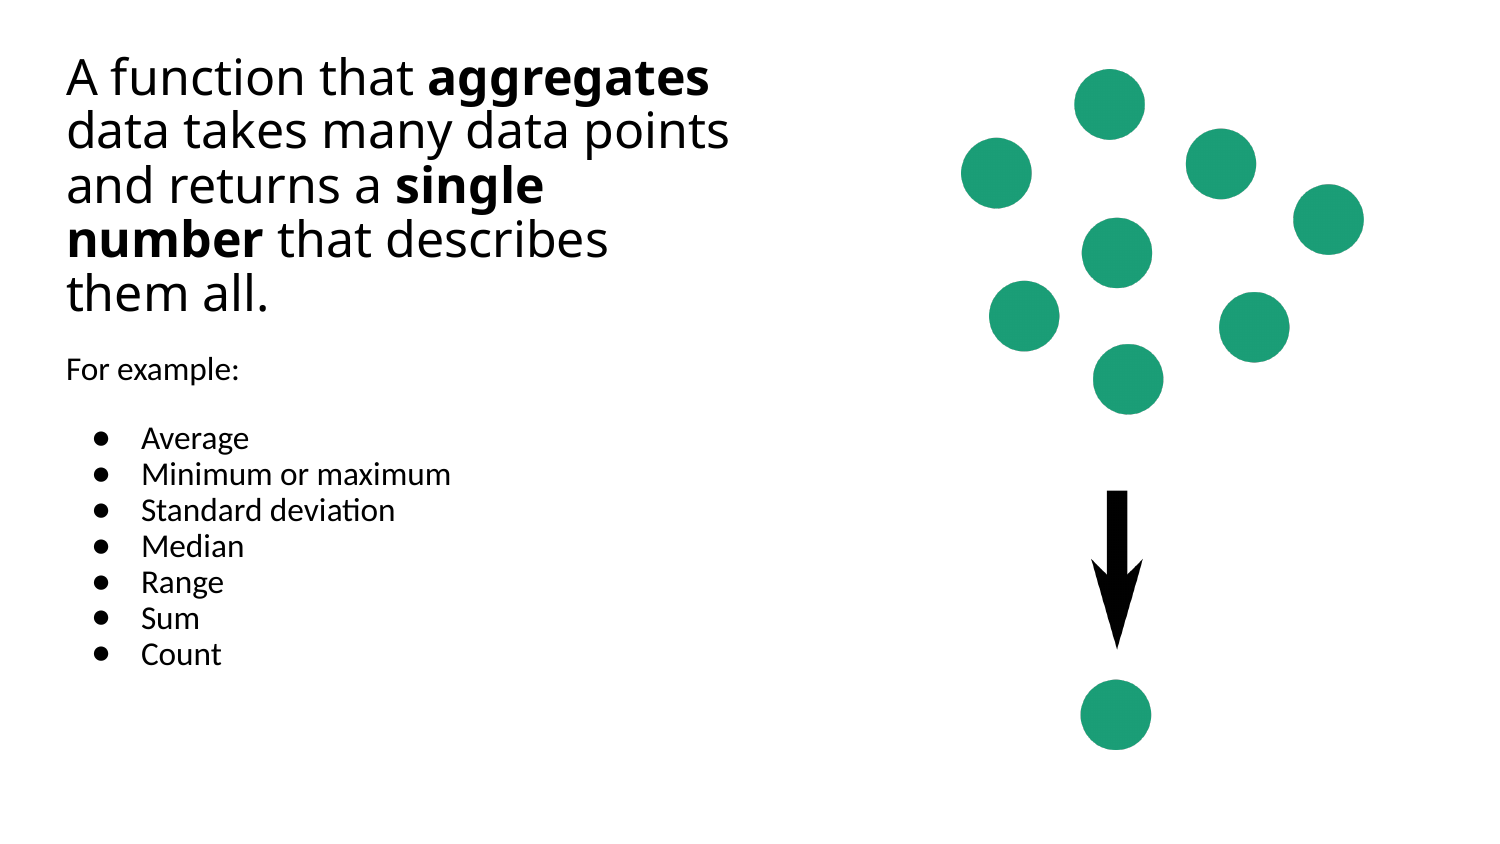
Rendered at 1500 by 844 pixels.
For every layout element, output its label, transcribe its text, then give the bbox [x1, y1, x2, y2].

list For example: Average Minimum or maximum Standard deviation Median Range Sum Count [51, 336, 694, 794]
title A function that aggregates data takes many data points and returns a single number that describes them all. [51, 69, 750, 337]
picture [961, 69, 1367, 750]
